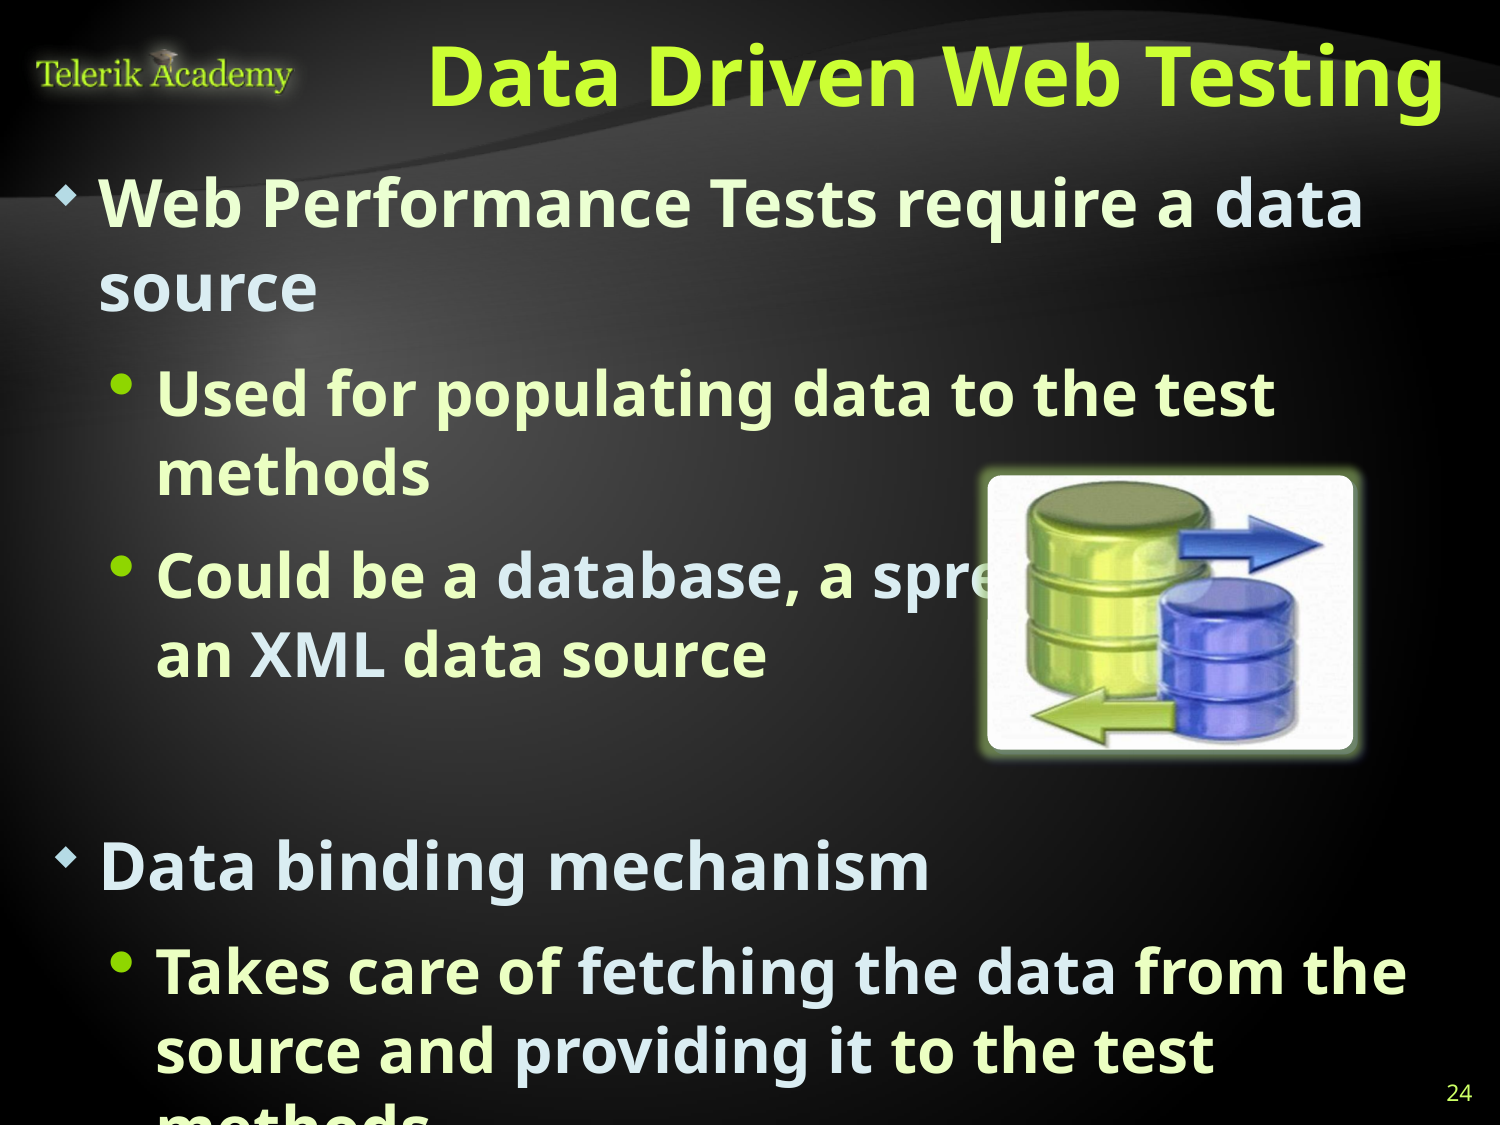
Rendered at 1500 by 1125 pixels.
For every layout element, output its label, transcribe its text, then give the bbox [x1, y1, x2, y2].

list Web Performance Tests require a data source Used for populating data to the test methods Could be a database, a spreadsheet, or an XML data source Data binding mechanism Takes care of fetching the data from the source and providing it to the test methods [37, 149, 1463, 1100]
slide_number 24 [1412, 1074, 1488, 1113]
picture [0, 0, 1500, 1125]
title Data Driven Web Testing [300, 12, 1463, 149]
